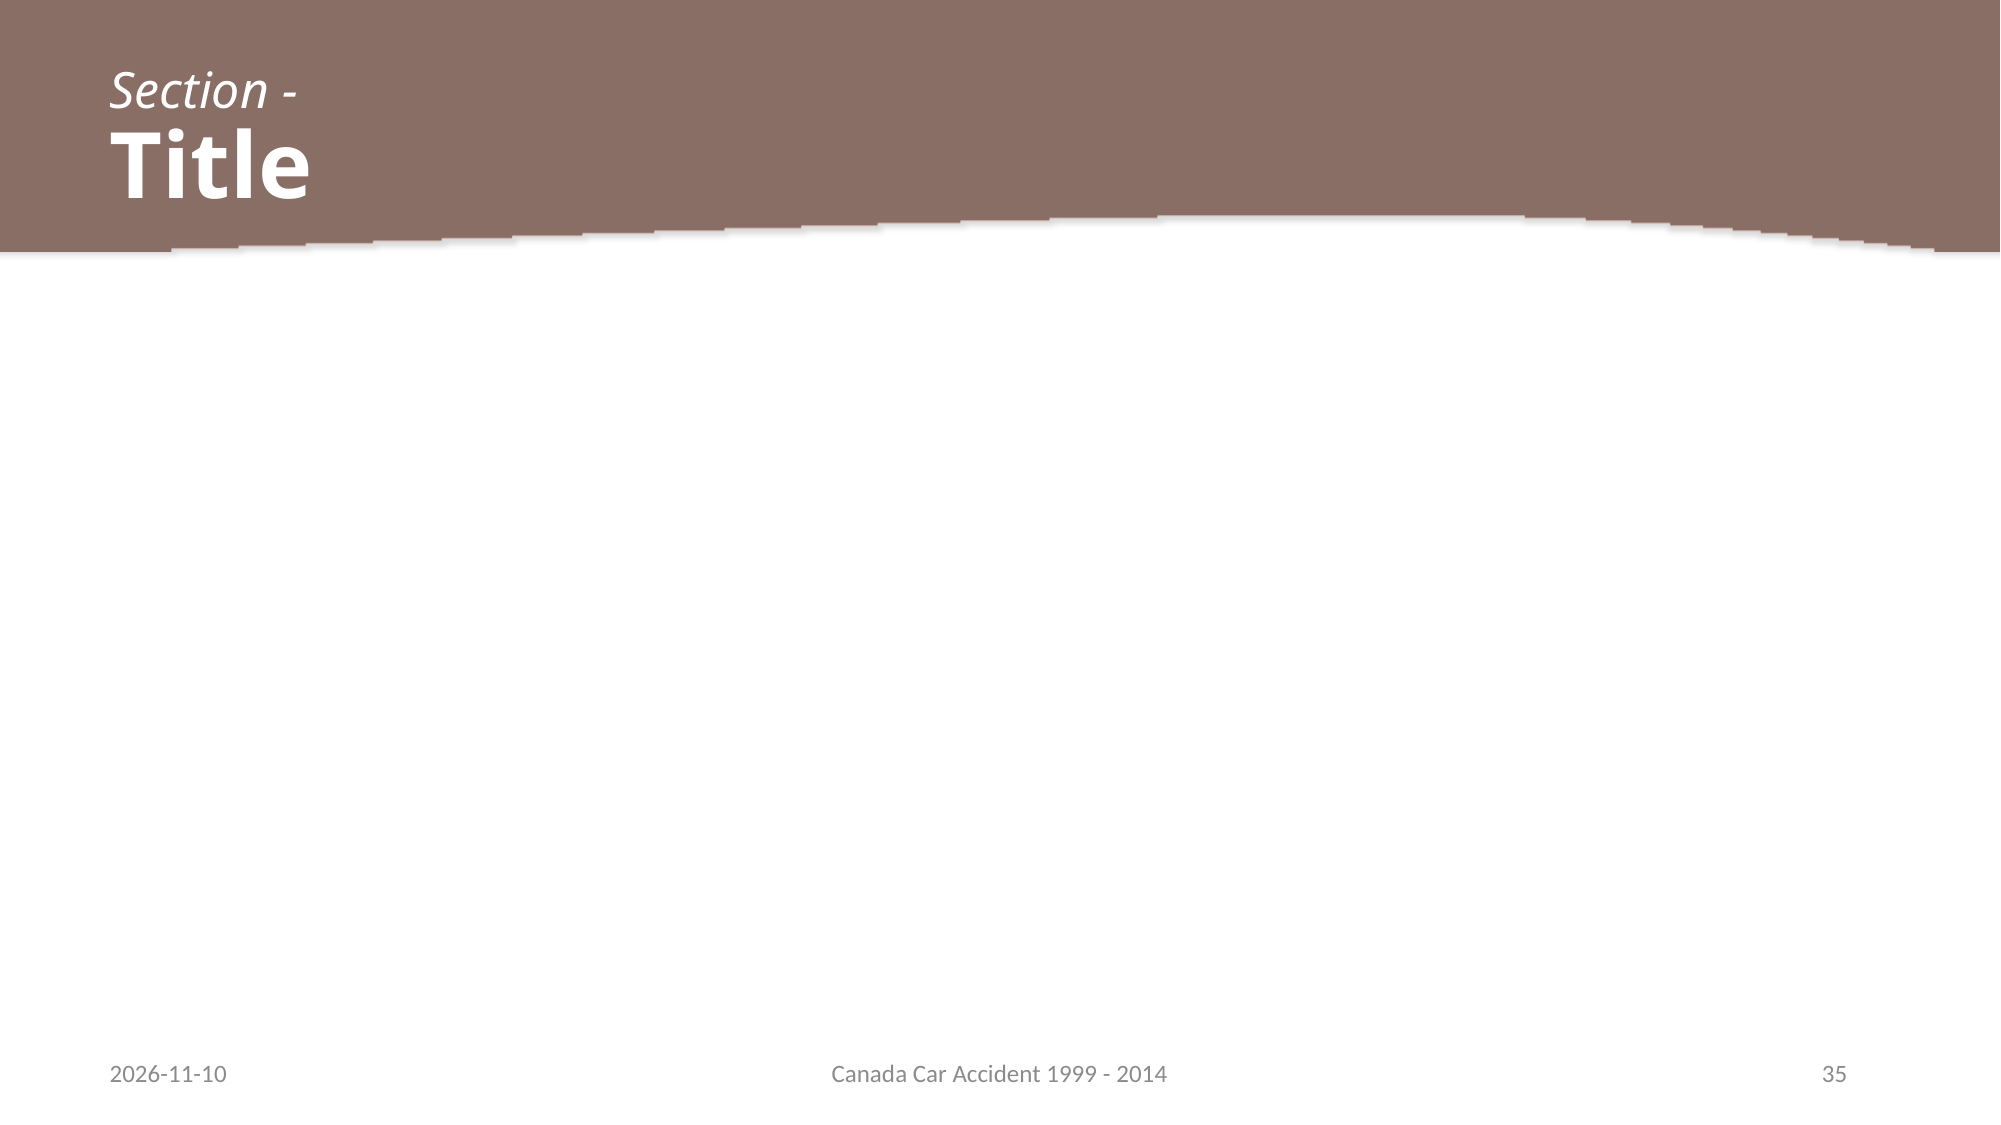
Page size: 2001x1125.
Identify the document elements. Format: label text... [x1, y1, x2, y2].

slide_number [94, 1042, 558, 1103]
footer Canada Car Accident 1999 - 2014 [662, 1042, 1338, 1103]
title Section - Title [94, 35, 1867, 248]
slide_number 35 [1412, 1042, 1863, 1103]
